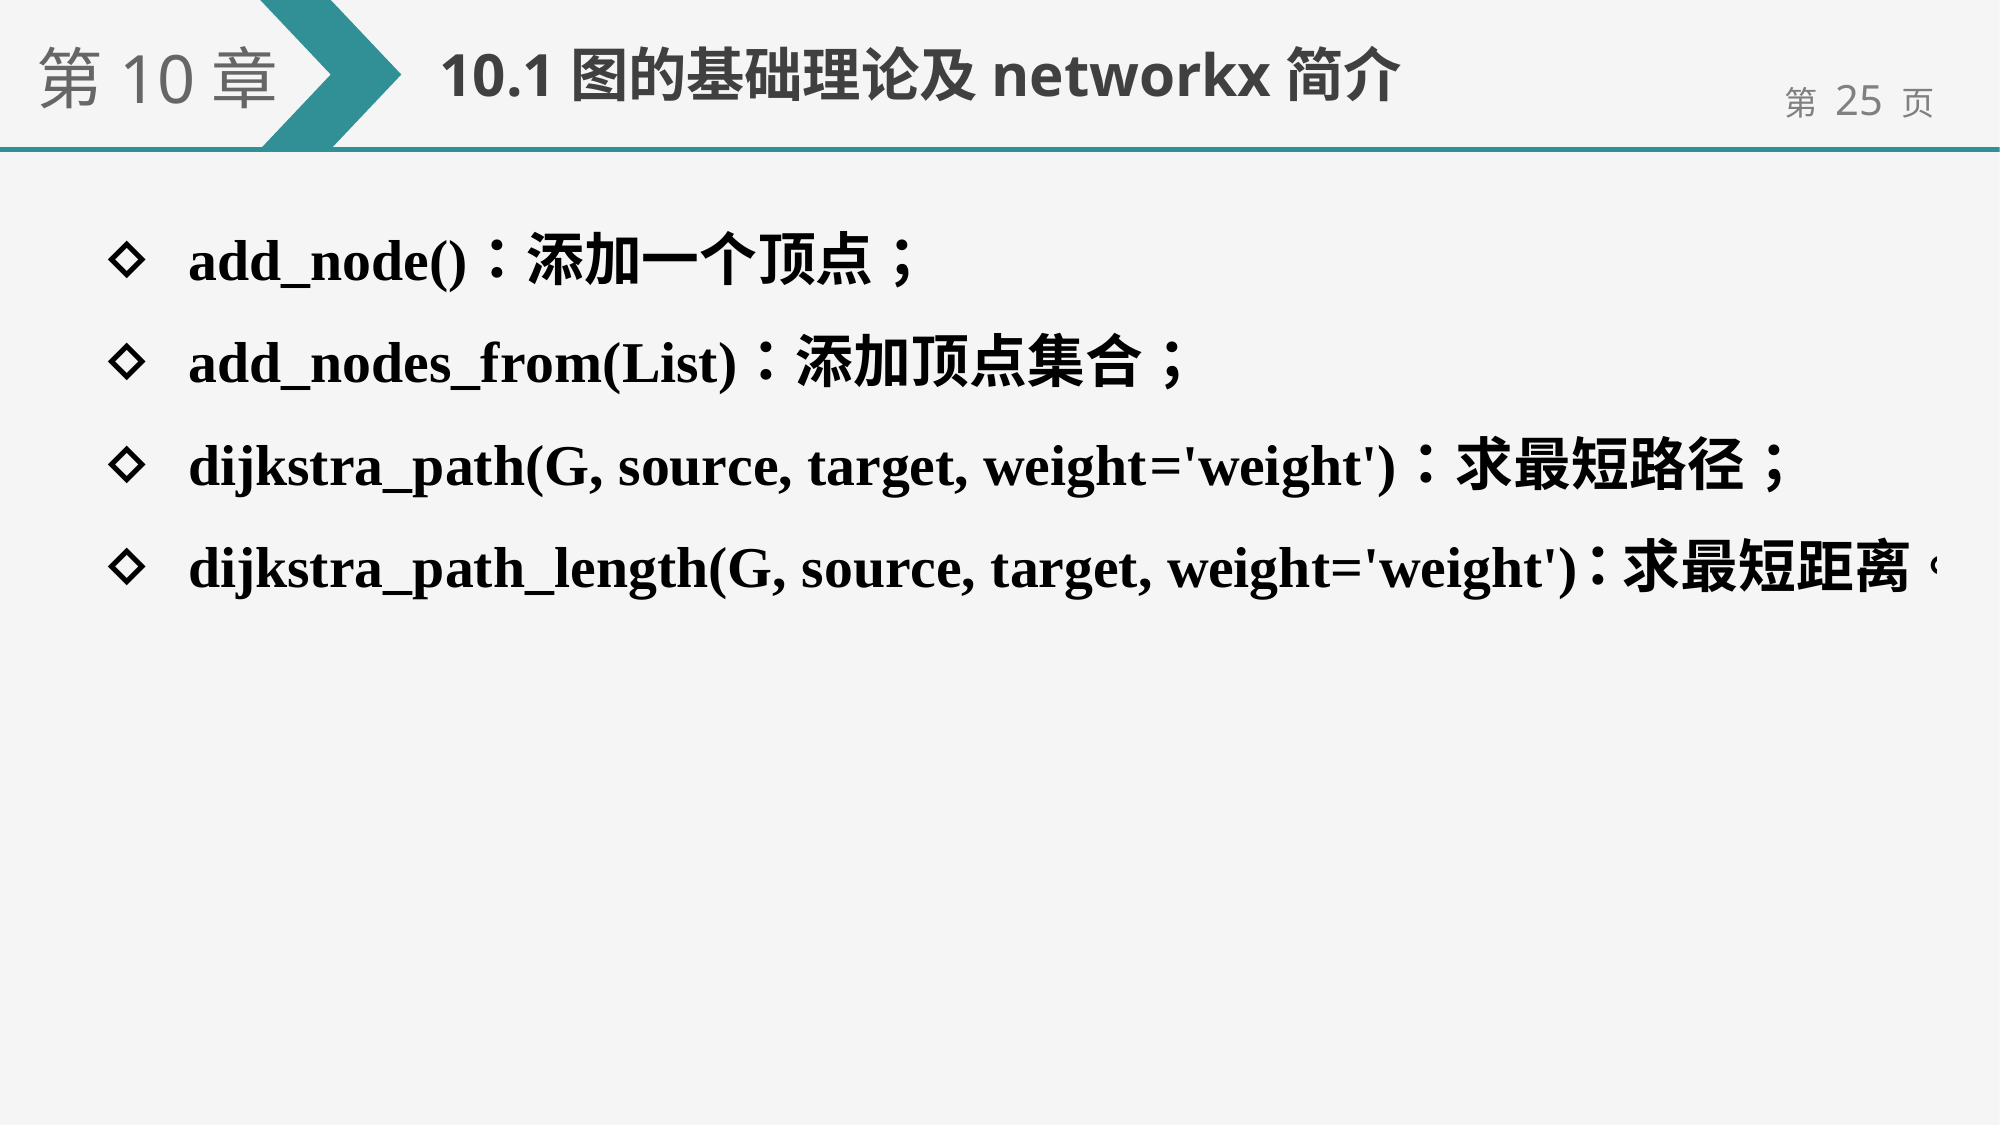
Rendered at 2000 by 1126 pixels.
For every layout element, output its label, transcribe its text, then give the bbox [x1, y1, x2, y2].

text_box [258, 0, 403, 148]
text_box 10.1图的基础理论及networkx简介 [424, 31, 1532, 116]
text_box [57, 217, 1937, 861]
text_box 第10章 [21, 29, 294, 125]
